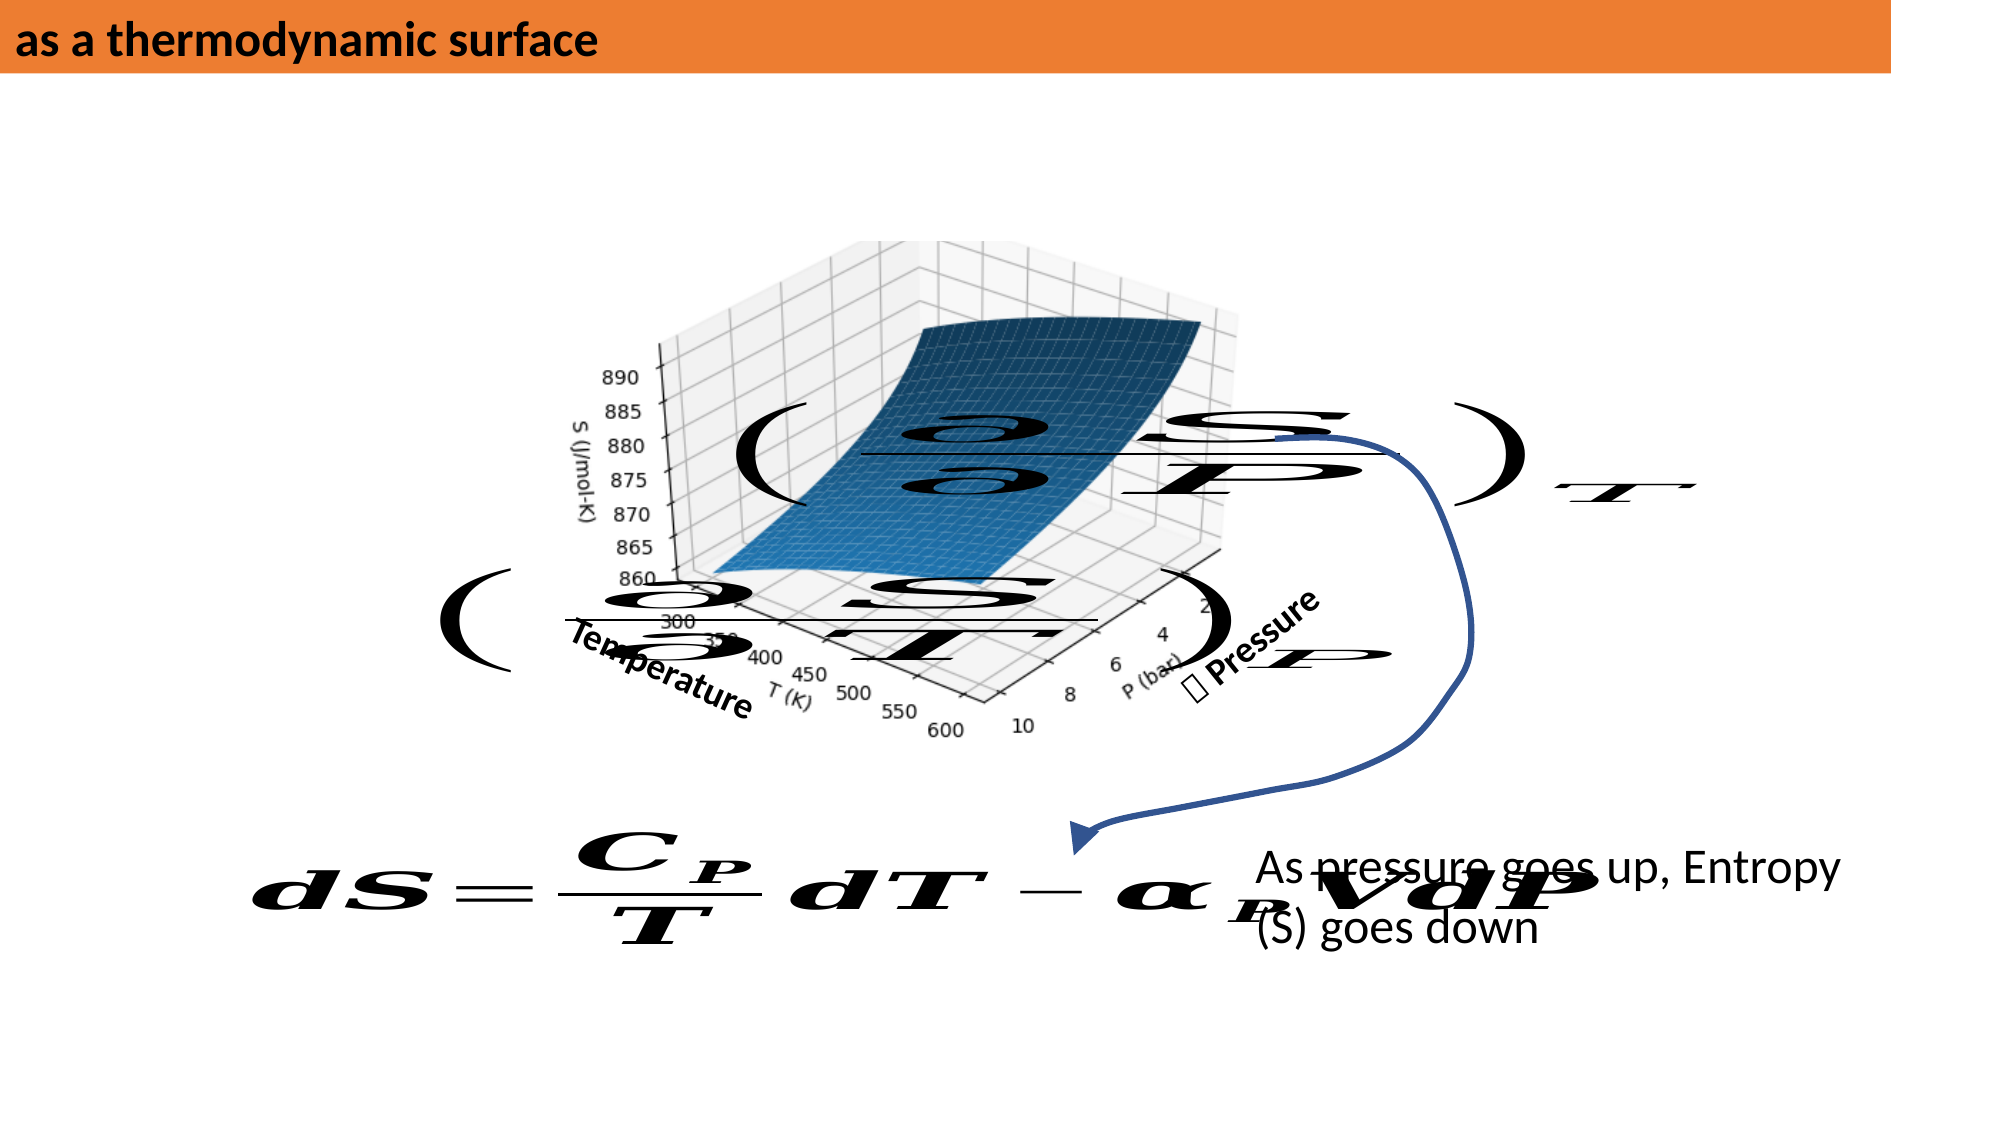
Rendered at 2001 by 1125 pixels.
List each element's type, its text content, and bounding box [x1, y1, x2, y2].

picture [546, 723, 1311, 763]
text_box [542, 564, 1486, 723]
text_box [1062, 723, 1430, 859]
text_box [1311, 436, 1461, 564]
text_box As pressure goes up, Entropy (S) goes down [1240, 826, 1919, 961]
picture [546, 241, 1311, 564]
